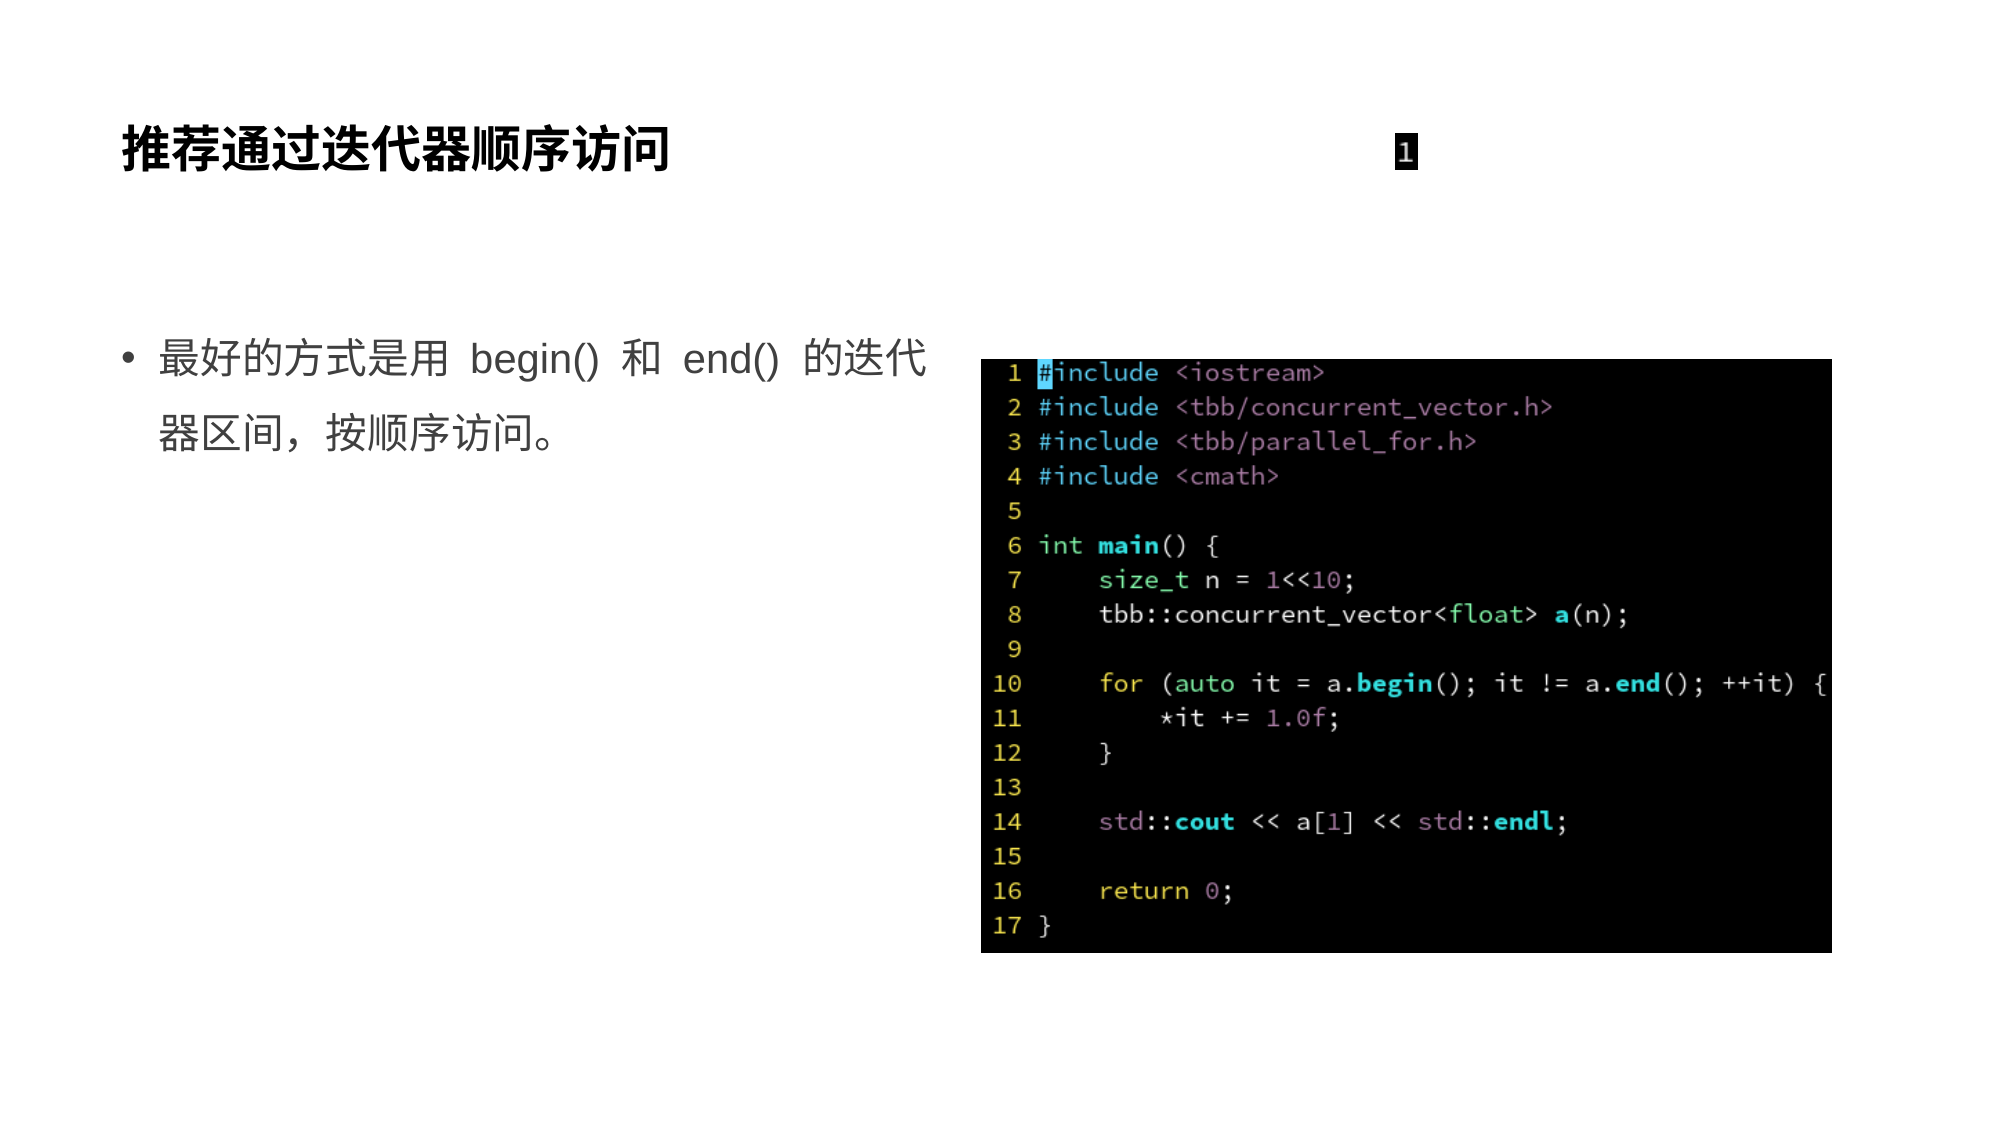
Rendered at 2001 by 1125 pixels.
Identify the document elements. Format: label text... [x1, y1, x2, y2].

picture [1395, 133, 1418, 170]
title 推荐通过迭代器顺序访问 [106, 42, 1832, 260]
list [981, 359, 1832, 954]
list 最好的方式是用 begin() 和 end() 的迭代器区间，按顺序访问。 [106, 299, 957, 1014]
